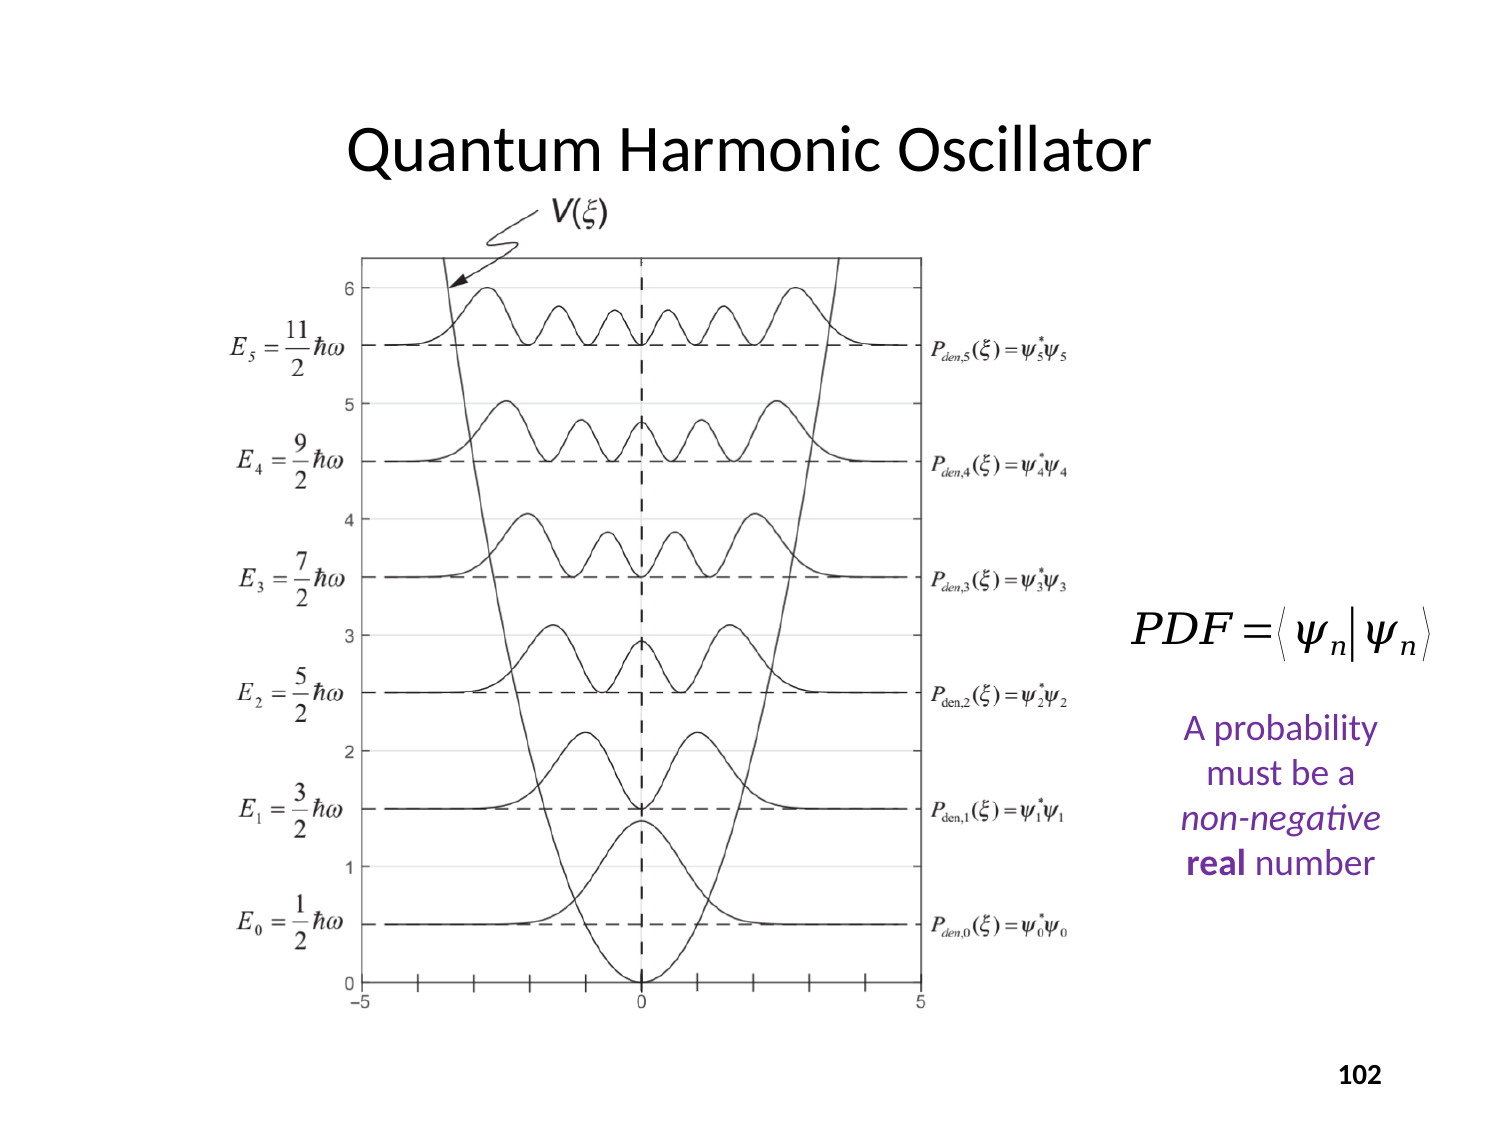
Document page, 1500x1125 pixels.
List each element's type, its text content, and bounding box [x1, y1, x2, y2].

picture [203, 162, 1114, 1017]
slide_number 102 [1059, 1042, 1397, 1103]
title Quantum Harmonic Oscillator [103, 59, 1397, 241]
text_box A probability must be a non-negative real number [1165, 695, 1397, 890]
